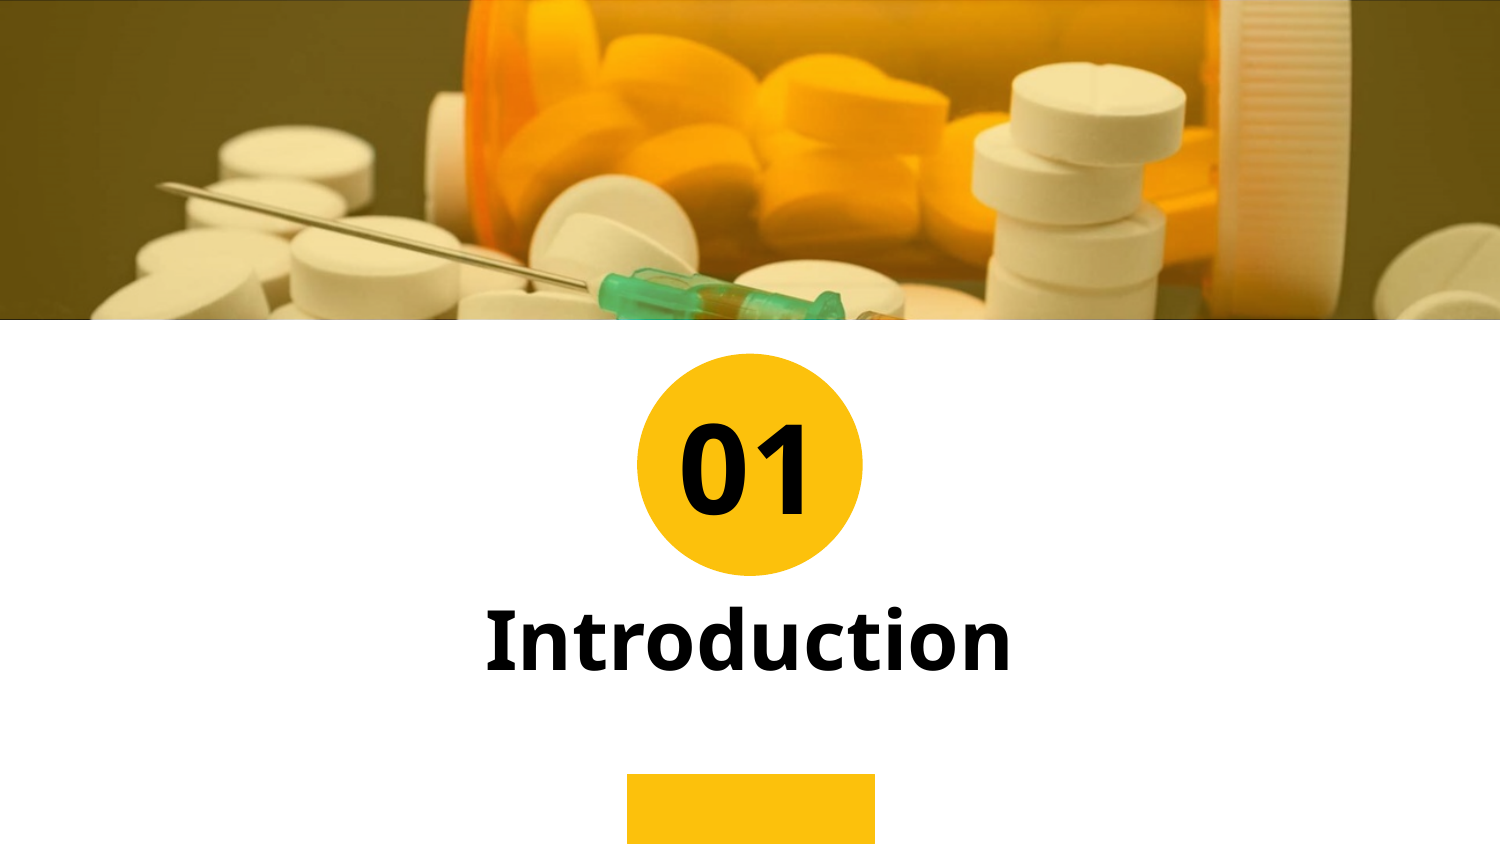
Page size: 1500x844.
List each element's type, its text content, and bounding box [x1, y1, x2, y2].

text_box [701, 565, 799, 576]
text_box [627, 774, 875, 844]
title Introduction [299, 580, 1201, 695]
text_box [702, 353, 798, 364]
picture [0, 0, 1500, 320]
title 01 [581, 364, 919, 565]
